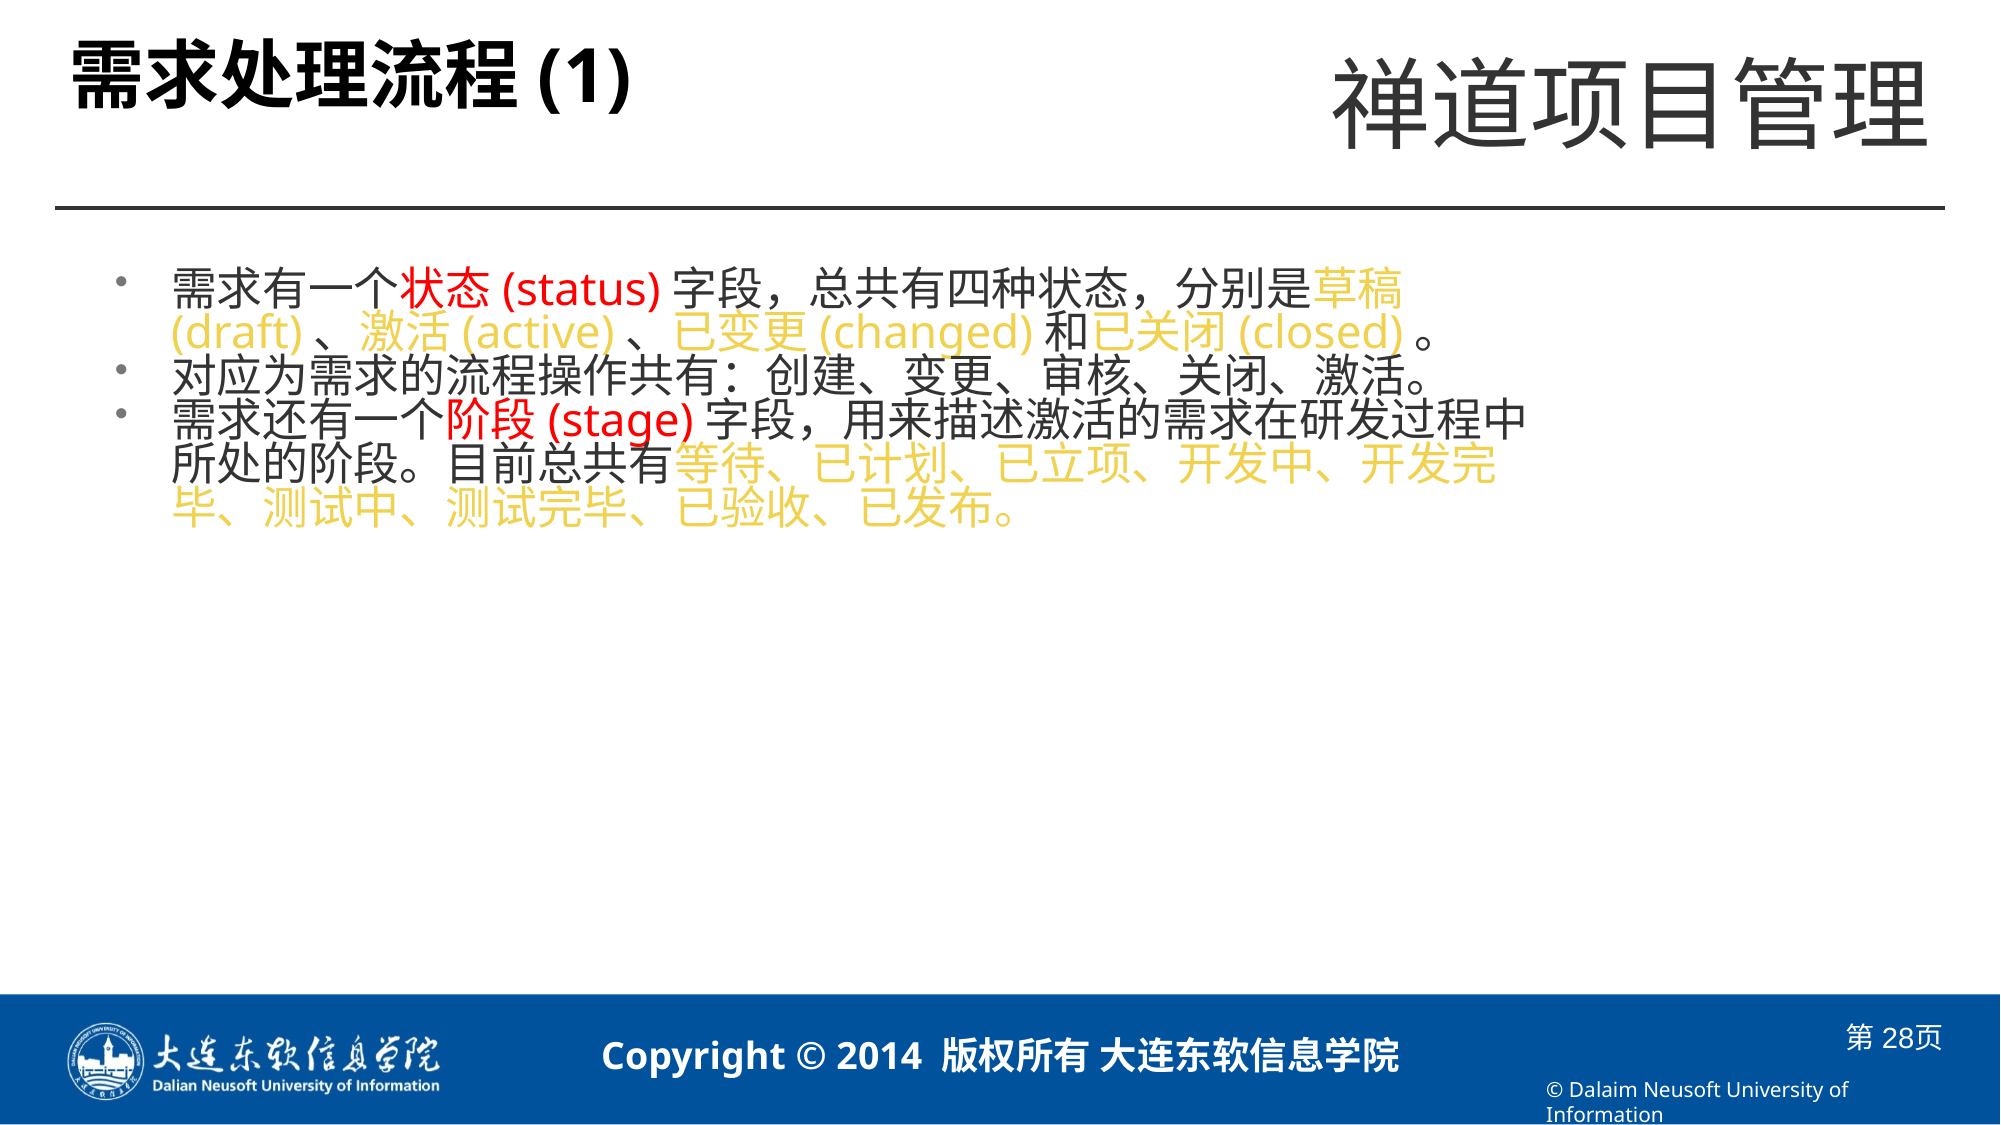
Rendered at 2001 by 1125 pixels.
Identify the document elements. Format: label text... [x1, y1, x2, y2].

title 需求处理流程(1) [55, 19, 1237, 120]
list 需求有一个状态(status)字段，总共有四种状态，分别是草稿(draft)、激活(active)、已变更(changed)和已关闭(closed)。 对应为需求的流程操作共有：创建、变更、审核、关闭、激活。 需求还有一个阶段(stage)字段，用来描述激活的需求在研发过程中所处的阶段。目前总共有等待、已计划、已立项、开发中、开发完毕、测试中、测试完毕、已验收、已发布。 [99, 262, 1583, 882]
picture [55, 1016, 445, 1103]
